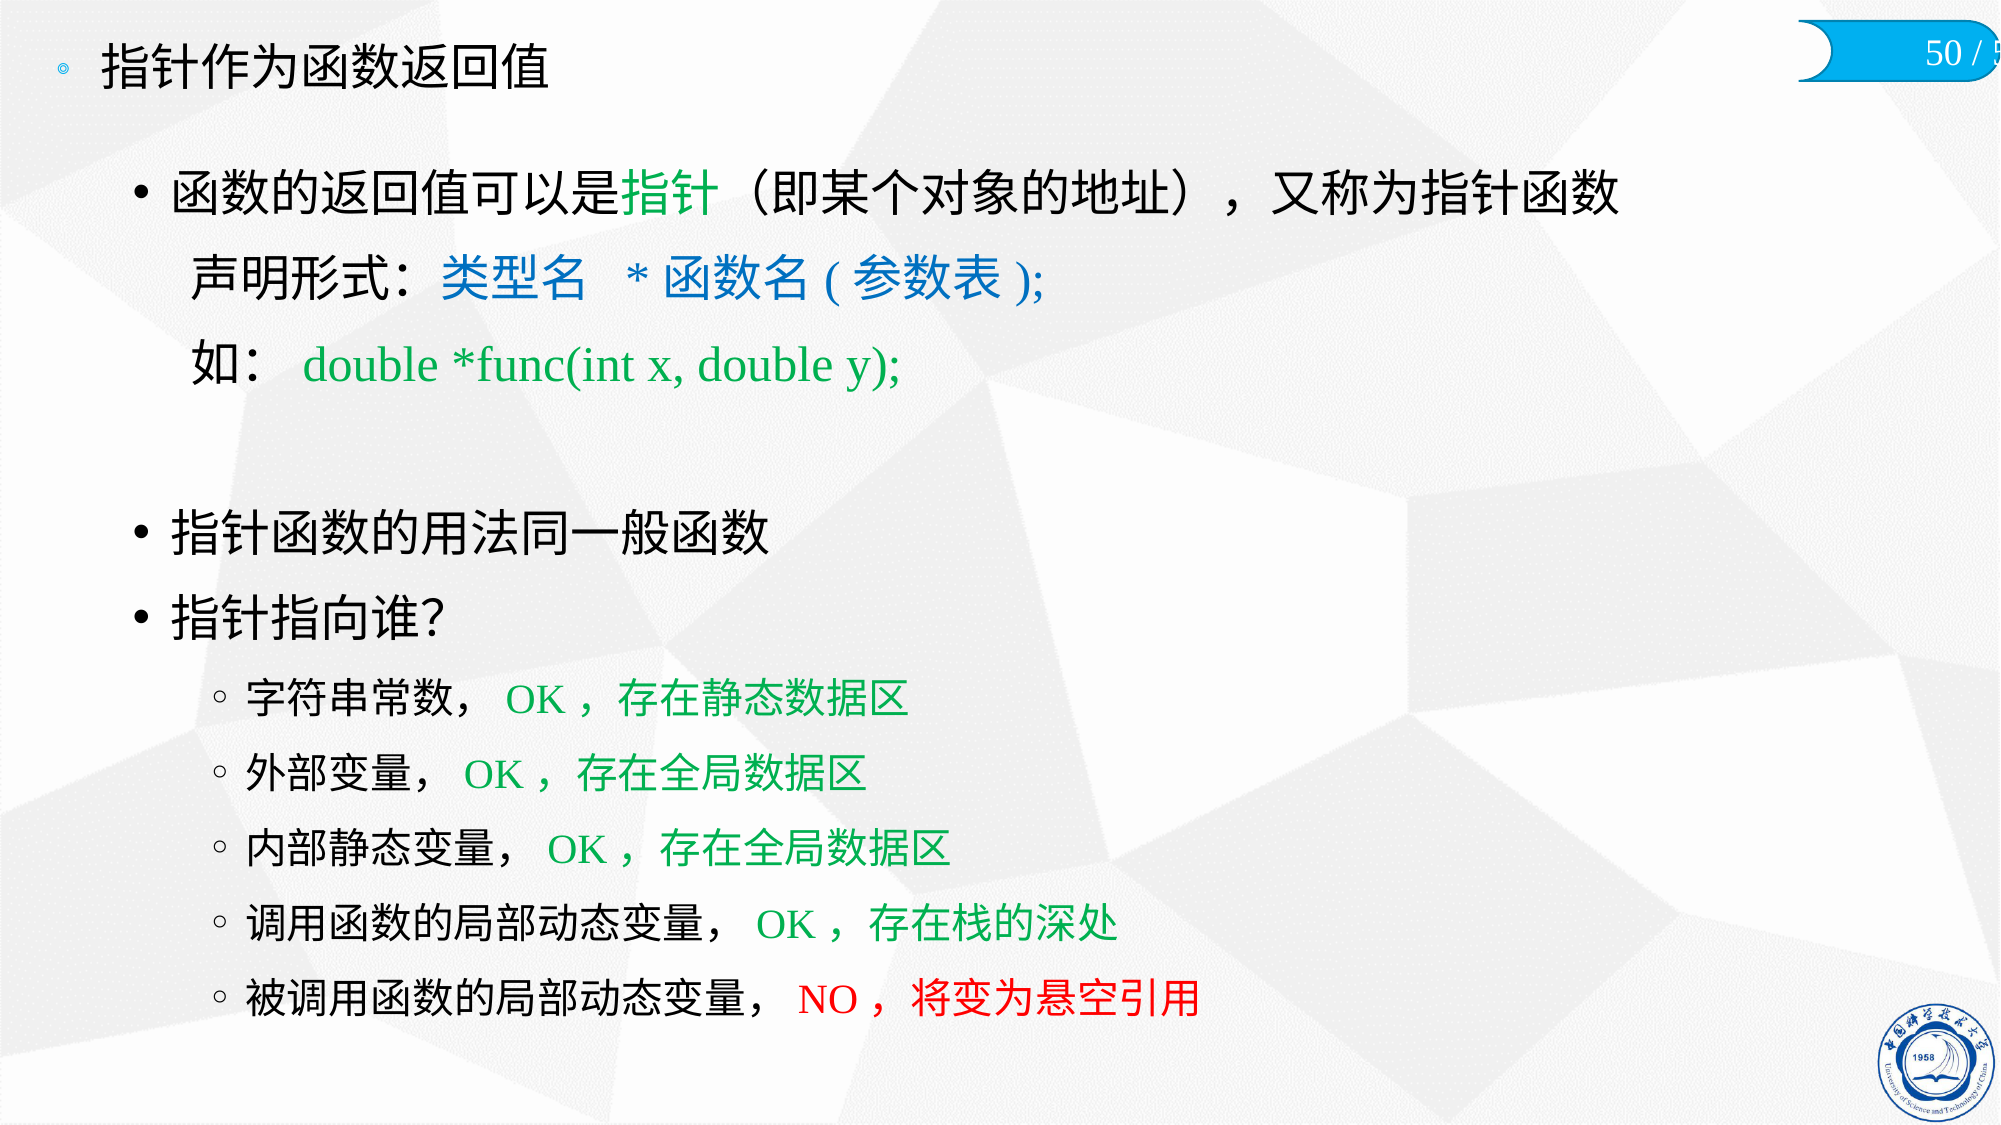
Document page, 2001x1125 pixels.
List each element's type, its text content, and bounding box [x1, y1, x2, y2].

title 指针作为函数返回值 [41, 34, 997, 105]
picture [0, 0, 2000, 1125]
list 函数的返回值可以是指针（即某个对象的地址），又称为指针函数 声明形式：类型名 *函数名(参数表); 如：double *func(int x, double y); 指针函数的用法同一般函数 指针指向谁？ 字符串常数，OK，存在静态数据区 外部变量，OK，存在全局数据区 内部静态变量，OK，存在全局数据区 调用函数的局部动态变量，OK，存在栈的深处 被调用函数的局部动态变量，NO，将变为悬空引用 [117, 153, 1875, 1065]
